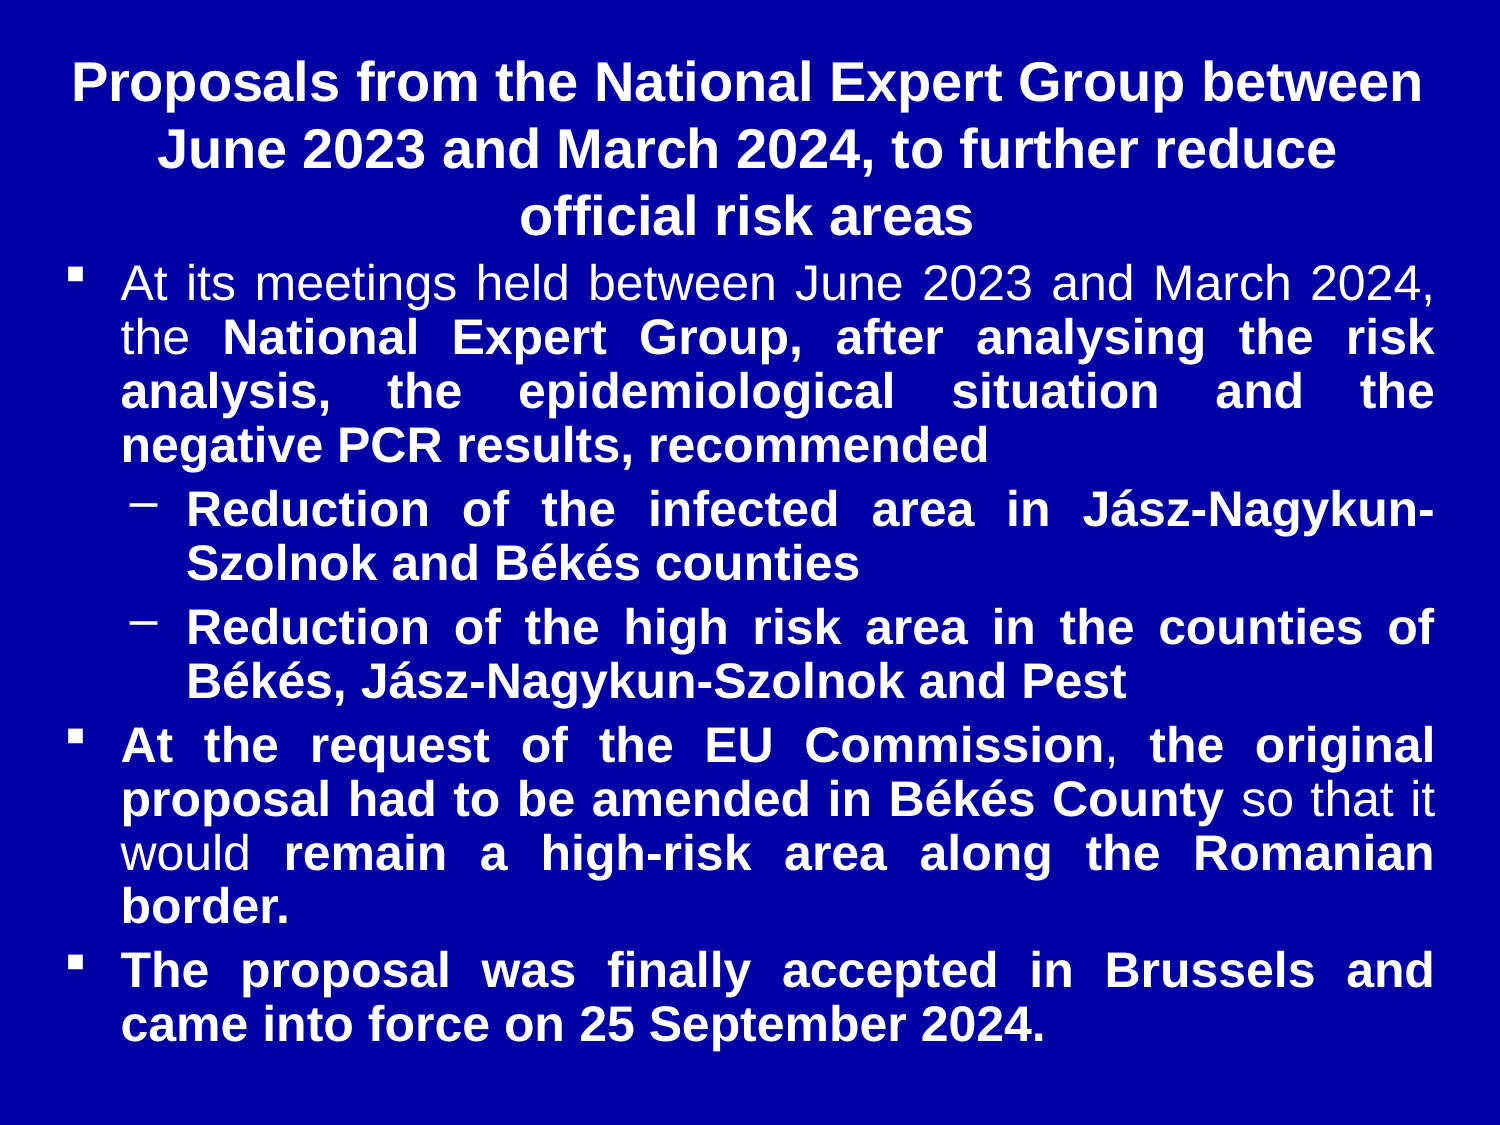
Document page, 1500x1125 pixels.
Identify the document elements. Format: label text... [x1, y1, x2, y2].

list At its meetings held between June 2023 and March 2024, the National Expert Group, after analysing the risk analysis, the epidemiological situation and the negative PCR results, recommended Reduction of the infected area in Jász-Nagykun-Szolnok and Békés counties Reduction of the high risk area in the counties of Békés, Jász-Nagykun-Szolnok and Pest At the request of the EU Commission, the original proposal had to be amended in Békés County so that it would remain a high-risk area along the Romanian border. The proposal was finally accepted in Brussels and came into force on 25 September 2024. [49, 249, 1451, 1125]
title Proposals from the National Expert Group between June 2023 and March 2024, to further reduce official risk areas [49, 37, 1446, 249]
